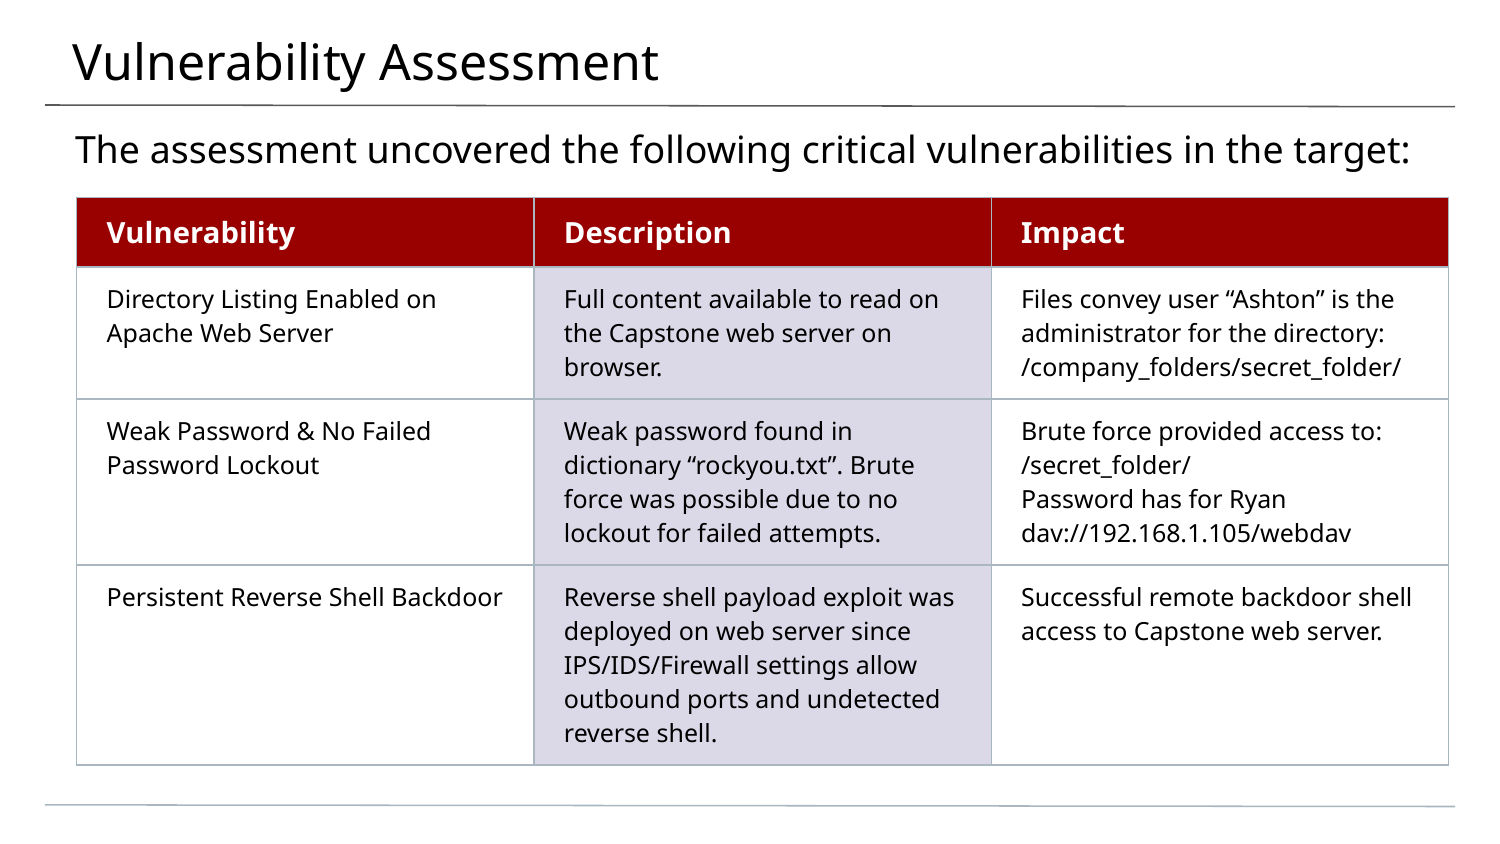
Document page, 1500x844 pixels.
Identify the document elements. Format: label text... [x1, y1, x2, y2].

table_cell Files convey user “Ashton” is the administrator for the directory: /company_folders/secret_folder/ [992, 268, 1448, 398]
table_cell Reverse shell payload exploit was deployed on web server since IPS/IDS/Firewall settings allow outbound ports and undetected reverse shell. [535, 566, 991, 764]
table_cell Weak password found in dictionary “rockyou.txt”. Brute force was possible due to no lockout for failed attempts. [535, 400, 991, 564]
table_cell Full content available to read on the Capstone web server on browser. [535, 268, 991, 398]
table_cell Successful remote backdoor shell access to Capstone web server. [992, 566, 1448, 764]
table_header Impact [992, 198, 1448, 266]
title Vulnerability Assessment [0, 0, 1500, 88]
table_cell Persistent Reverse Shell Backdoor [77, 566, 533, 764]
table_header Description [535, 198, 991, 266]
table_cell Weak Password & No Failed Password Lockout [77, 400, 533, 564]
table_cell Brute force provided access to: /secret_folder/ Password has for Ryan dav://192.168.1.105/webdav [992, 400, 1448, 564]
table_header Vulnerability [77, 198, 533, 266]
table_cell Directory Listing Enabled on Apache Web Server [77, 268, 533, 398]
subtitle The assessment uncovered the following critical vulnerabilities in the target: [0, 110, 1500, 171]
